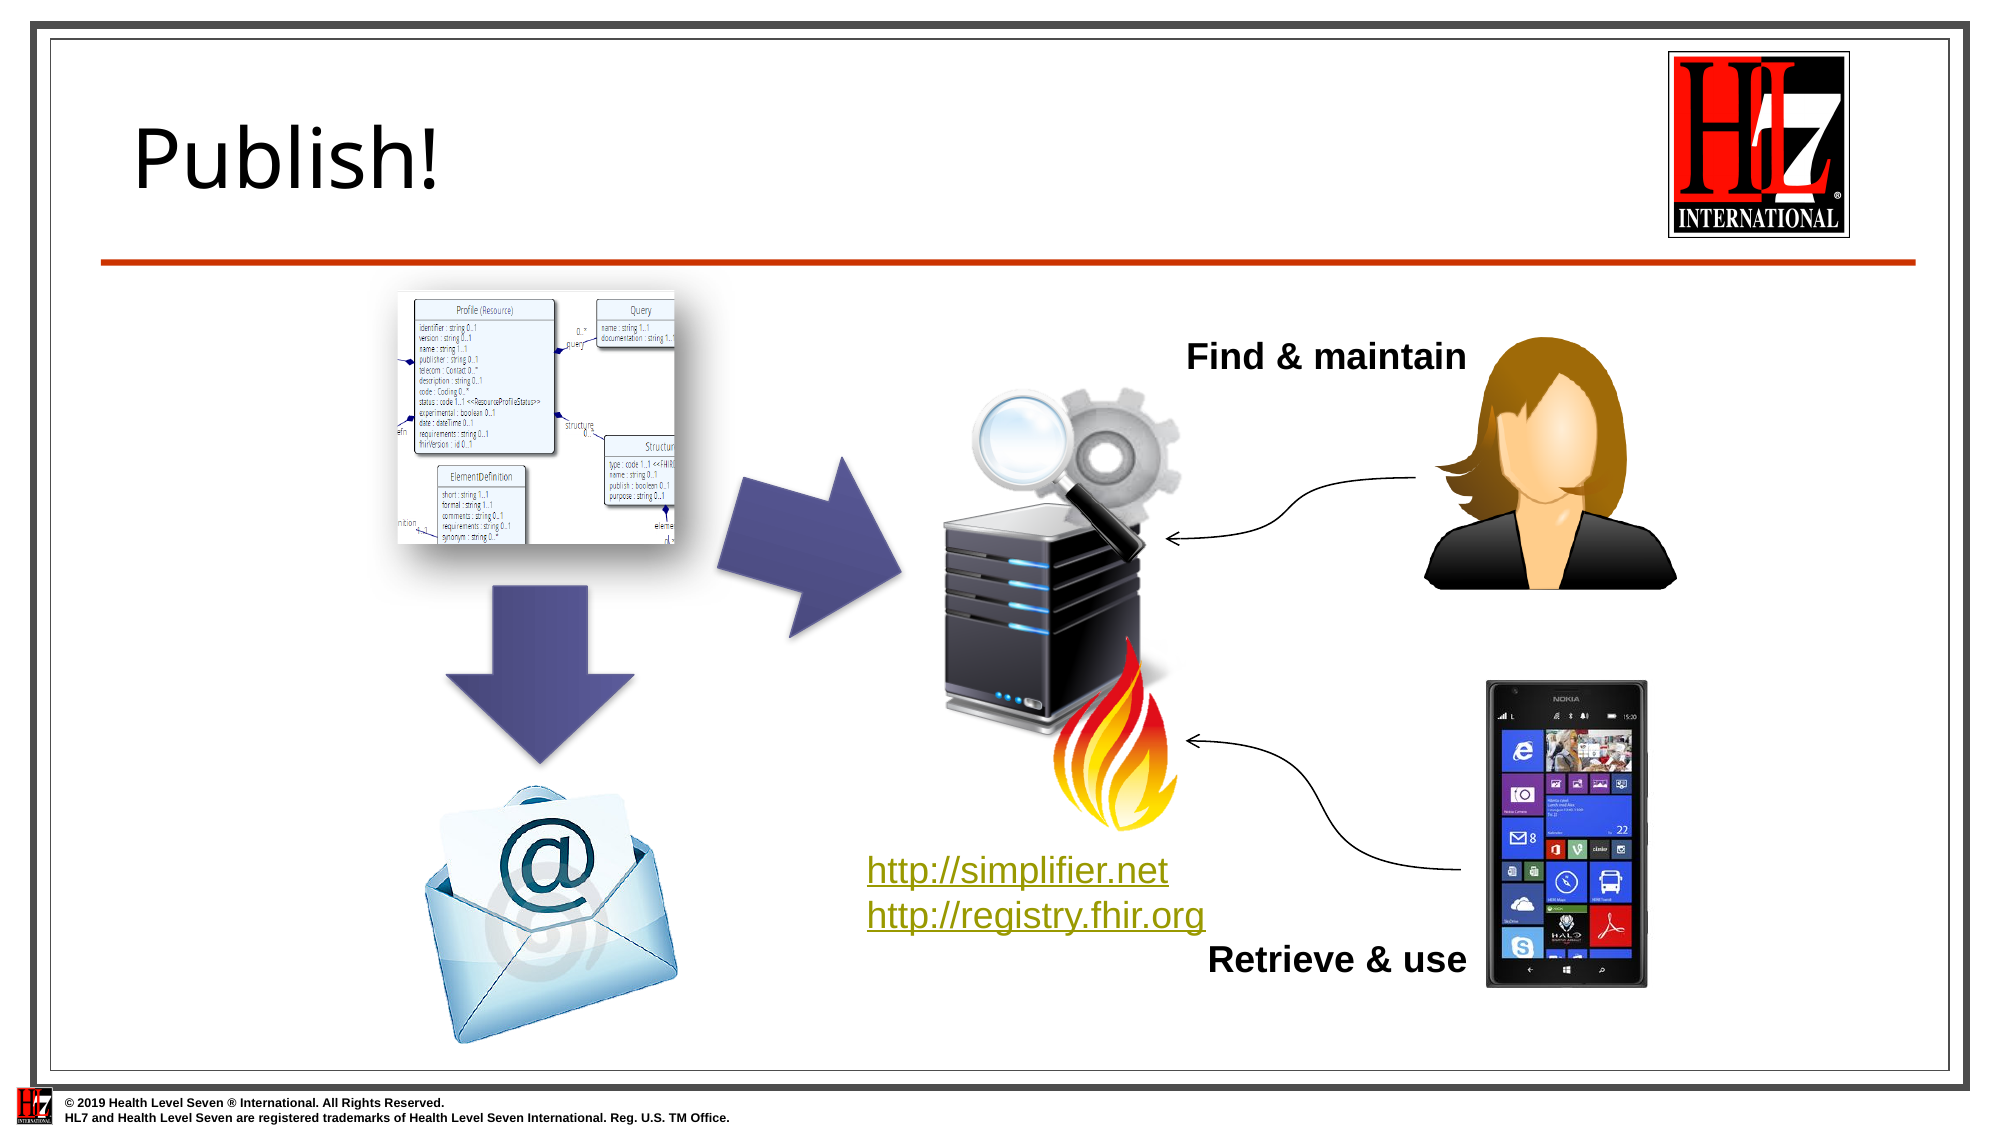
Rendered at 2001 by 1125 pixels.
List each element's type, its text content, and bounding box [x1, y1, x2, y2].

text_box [921, 484, 1220, 833]
text_box [716, 456, 902, 638]
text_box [1166, 477, 1416, 540]
picture [1668, 51, 1850, 77]
text_box Retrieve & use [1192, 927, 1474, 987]
text_box [445, 585, 635, 744]
picture [385, 746, 717, 1083]
picture [16, 1087, 53, 1125]
text_box Find & maintain [1171, 324, 1483, 385]
picture [952, 373, 1196, 570]
picture [1668, 213, 1850, 238]
picture [1479, 674, 1656, 993]
picture [1423, 337, 1677, 591]
picture [397, 290, 675, 545]
title Publish! [116, 77, 1901, 213]
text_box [1185, 740, 1462, 870]
text_box http://simplifier.net http://registry.fhir.org [851, 838, 1237, 943]
